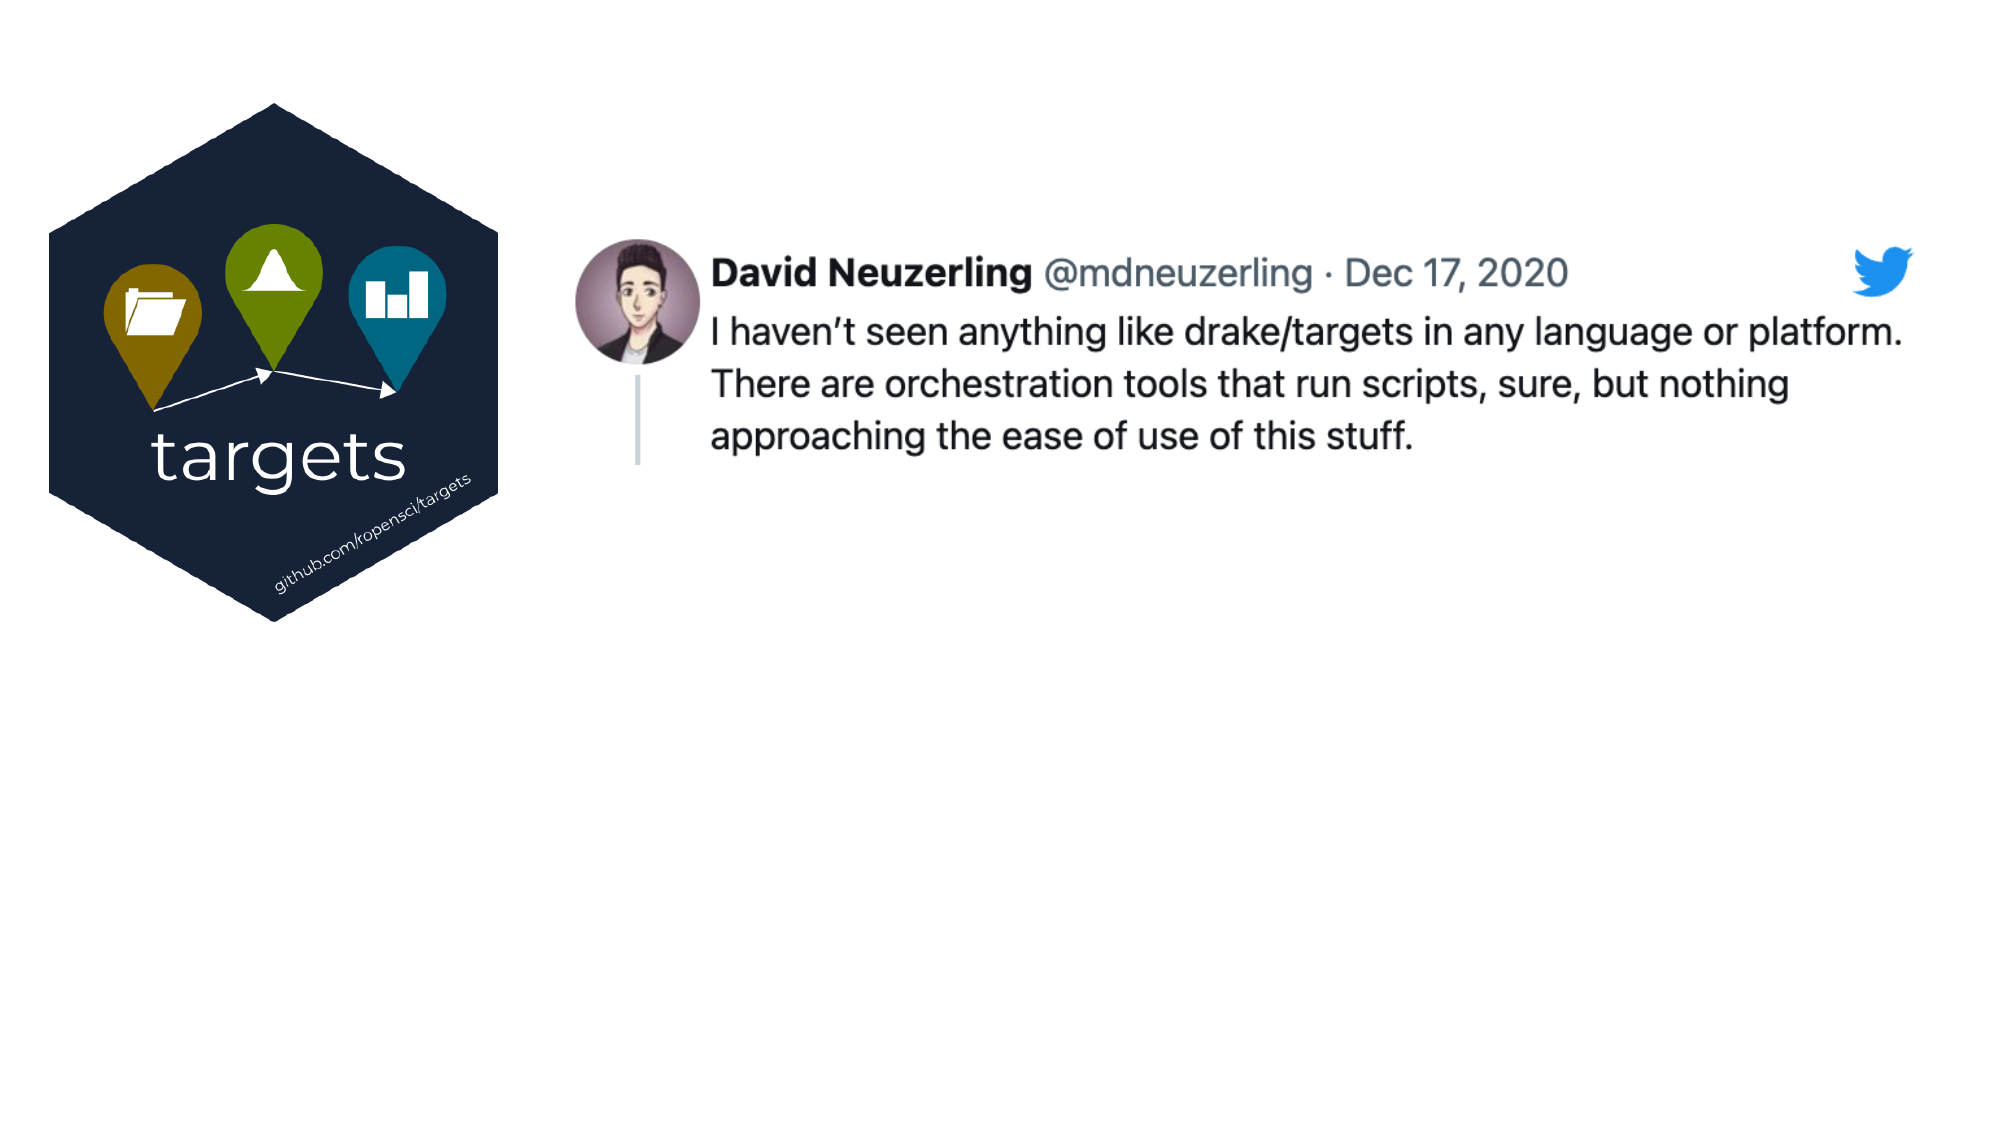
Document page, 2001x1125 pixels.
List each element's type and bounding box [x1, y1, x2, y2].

picture [48, 103, 498, 622]
picture [560, 229, 1928, 465]
